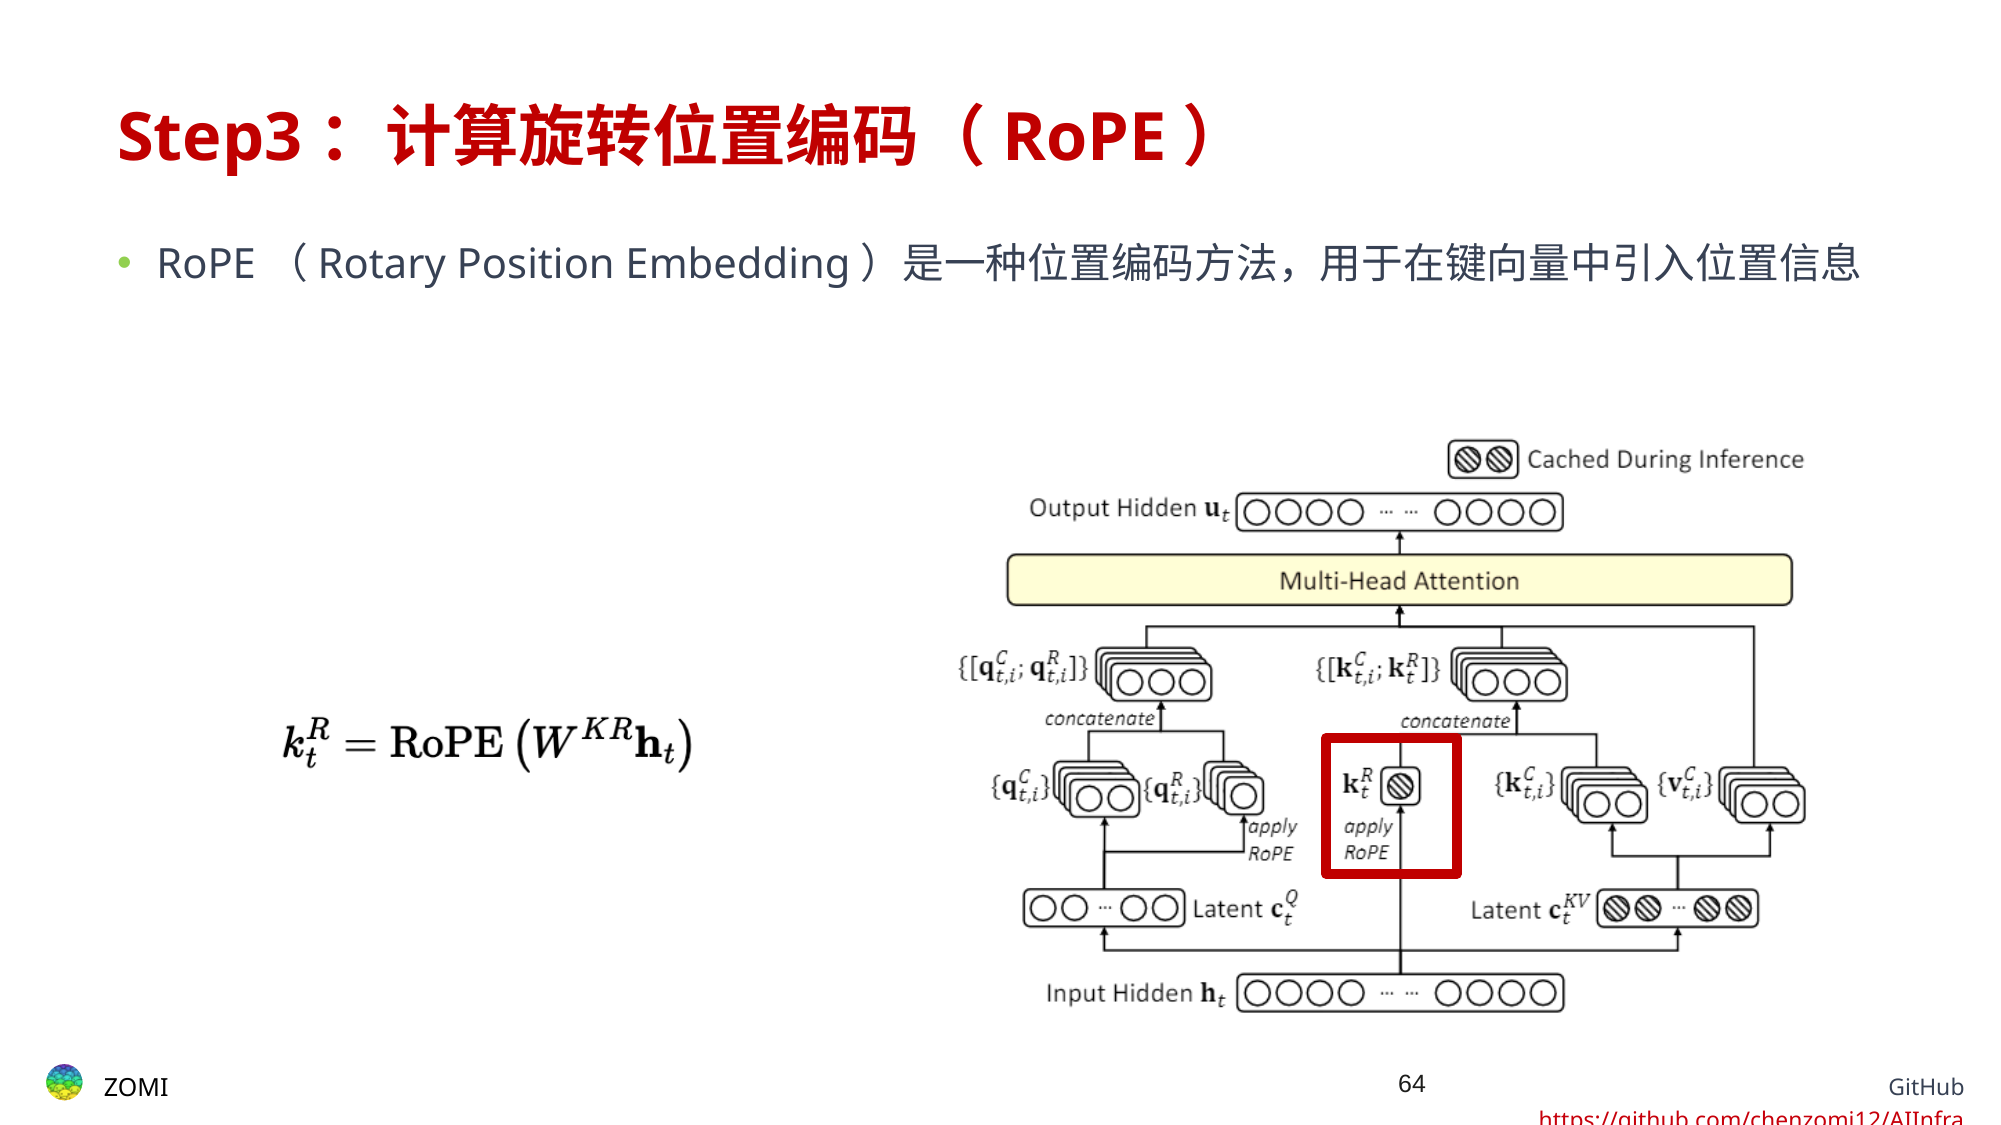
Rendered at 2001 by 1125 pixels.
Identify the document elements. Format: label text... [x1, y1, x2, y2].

picture [955, 434, 1815, 1017]
title Step3：计算旋转位置编码（RoPE） [102, 85, 1901, 183]
list RoPE（Rotary Position Embedding）是一种位置编码方法，用于在键向量中引入位置信息 [102, 204, 1901, 1043]
picture [265, 681, 702, 795]
picture [47, 1065, 82, 1100]
